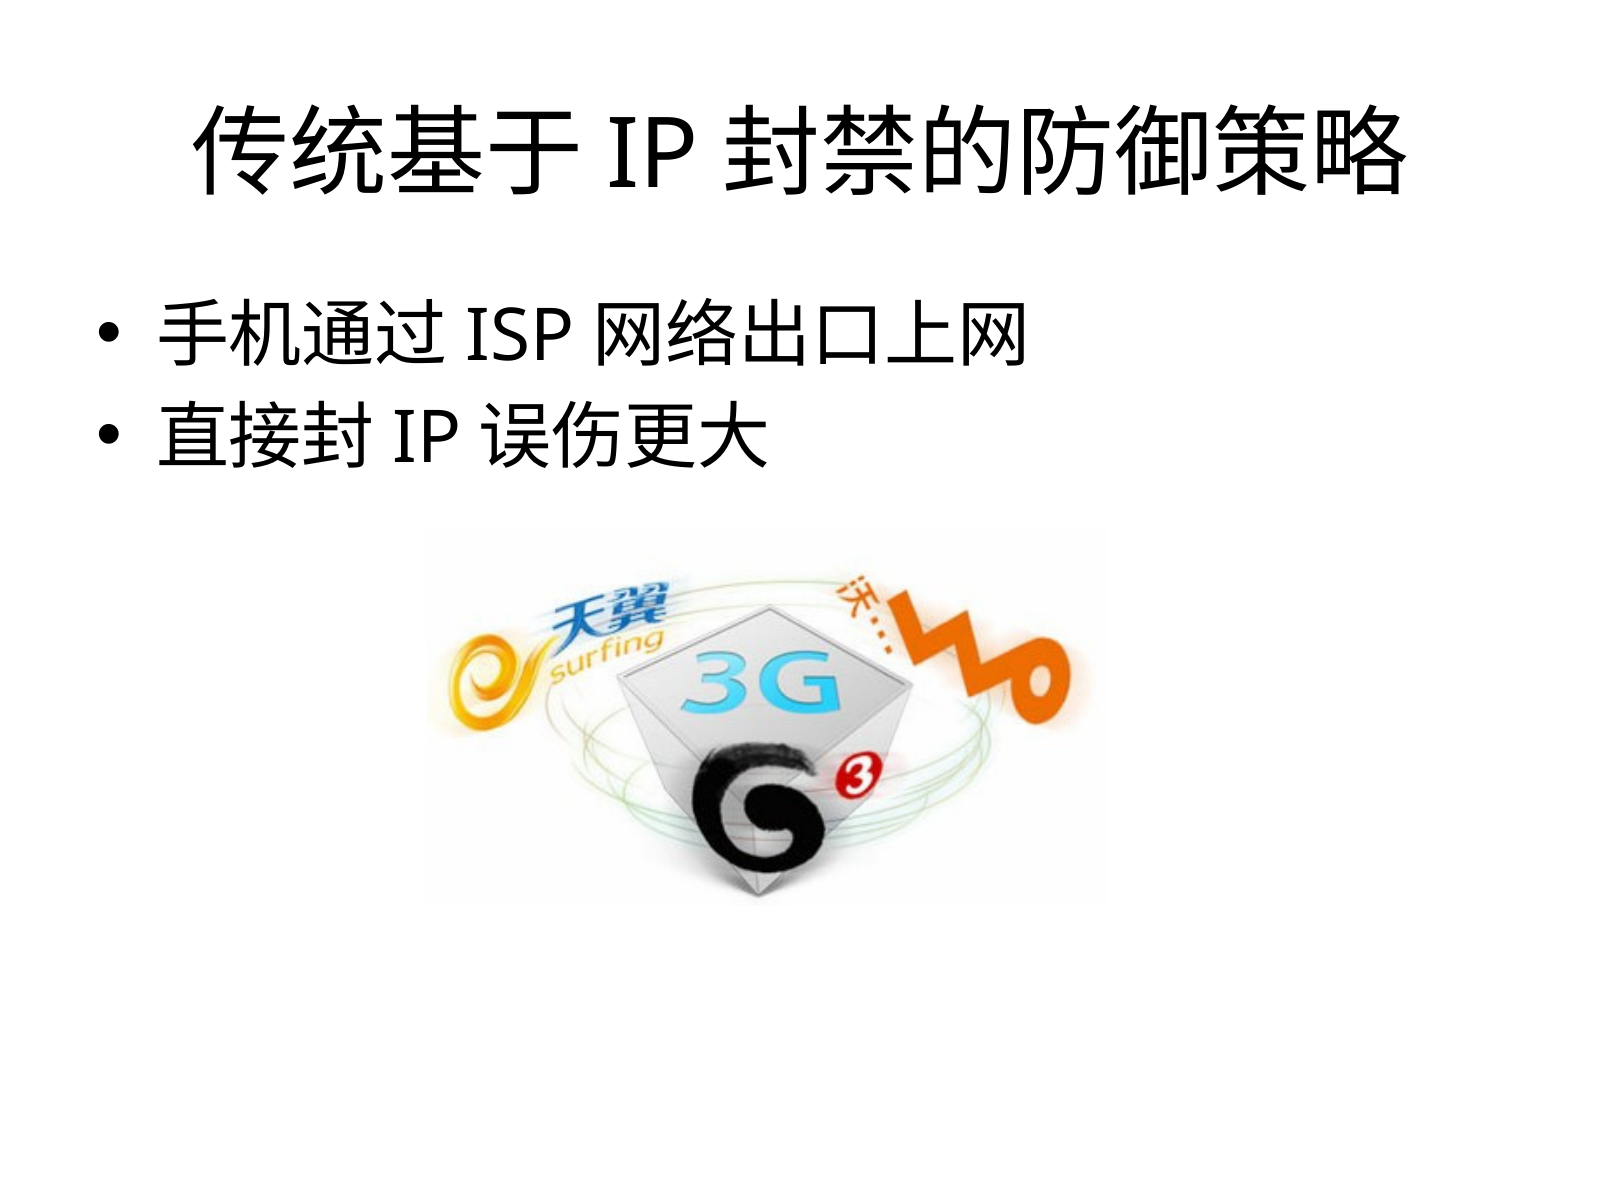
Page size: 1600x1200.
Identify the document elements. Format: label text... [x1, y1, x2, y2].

list 手机通过ISP网络出口上网 直接封IP误伤更大 [80, 279, 1520, 1072]
title 传统基于IP封禁的防御策略 [80, 48, 1520, 249]
picture [371, 524, 1179, 907]
